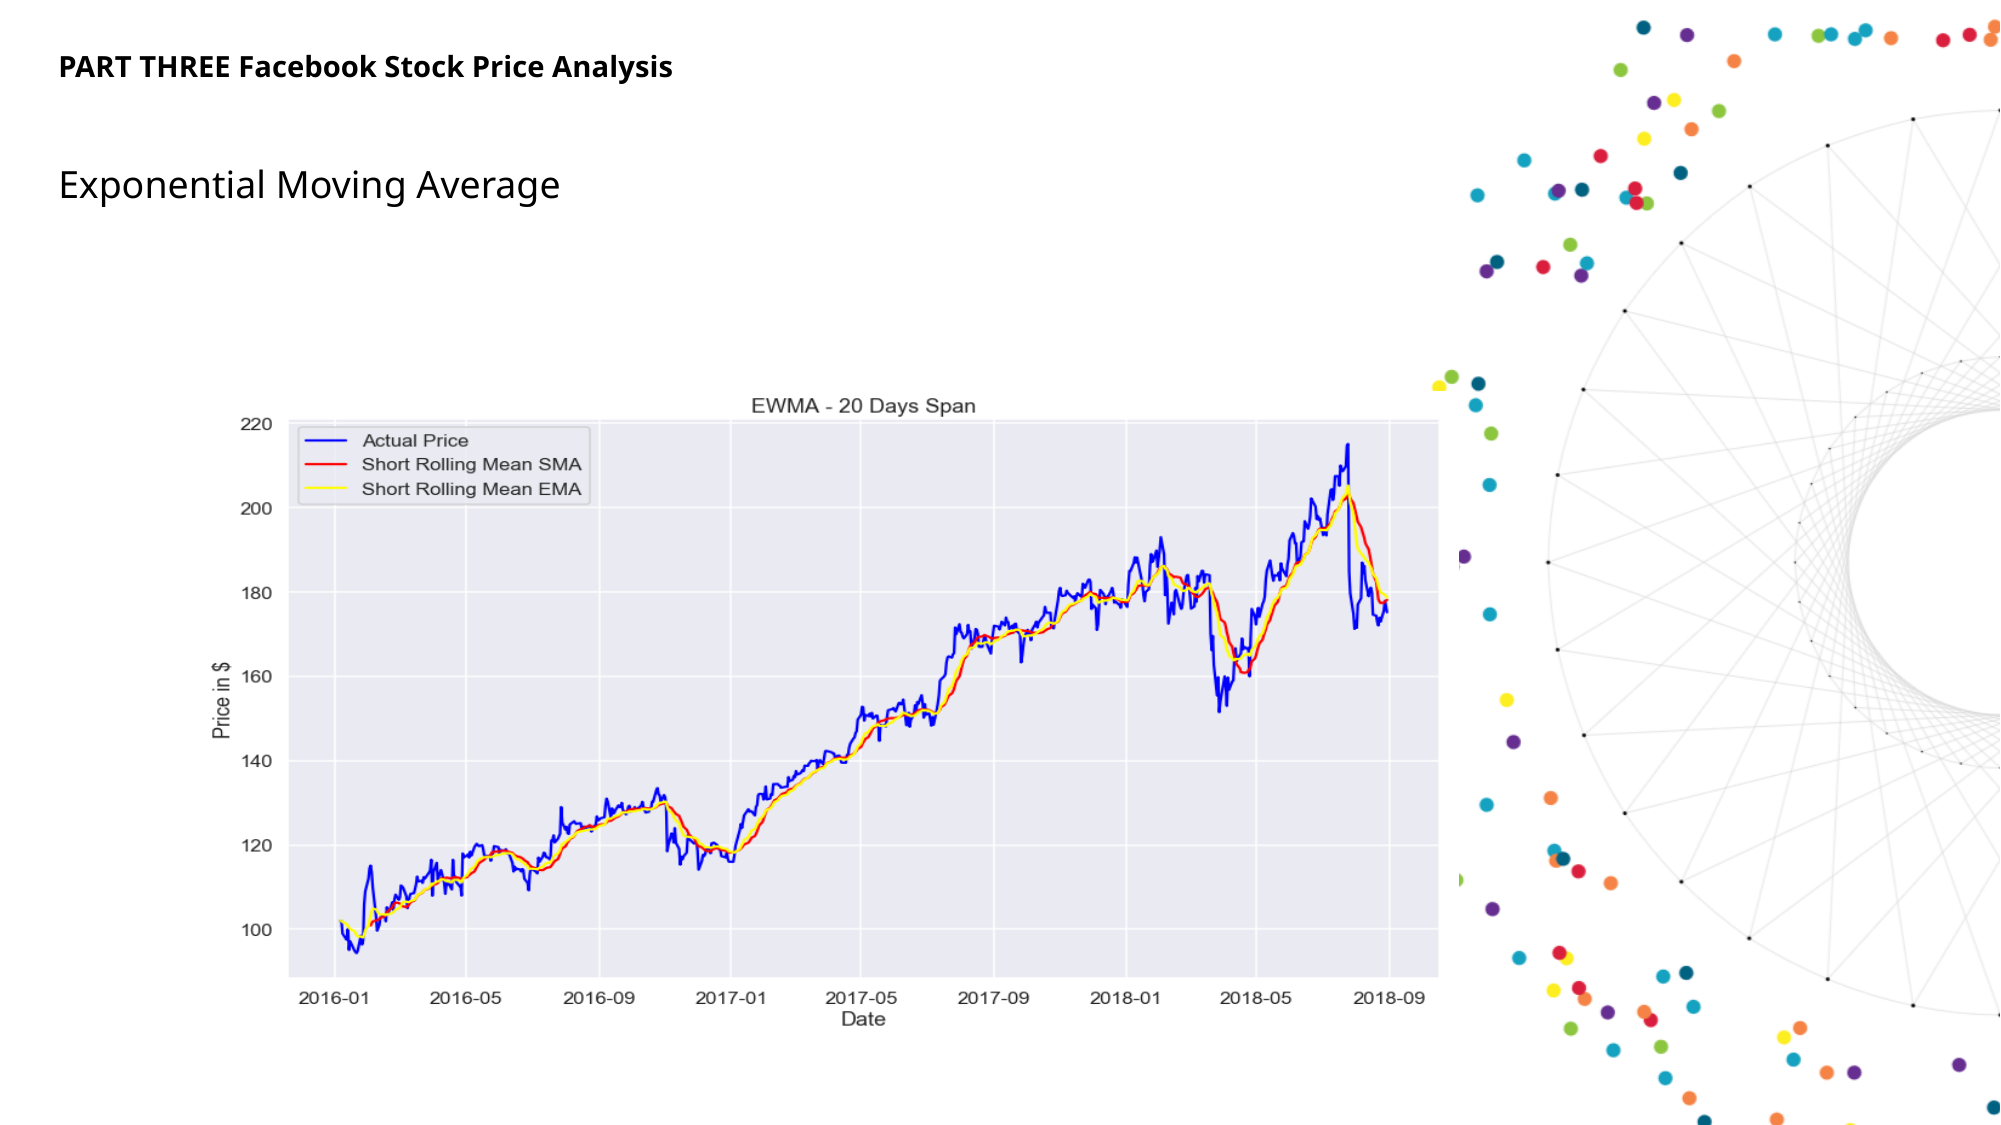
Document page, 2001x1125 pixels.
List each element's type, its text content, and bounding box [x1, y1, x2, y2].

picture [204, 0, 2000, 1125]
list PART THREE Facebook Stock Price Analysis [42, 35, 721, 101]
text_box Exponential Moving Average [43, 154, 600, 214]
